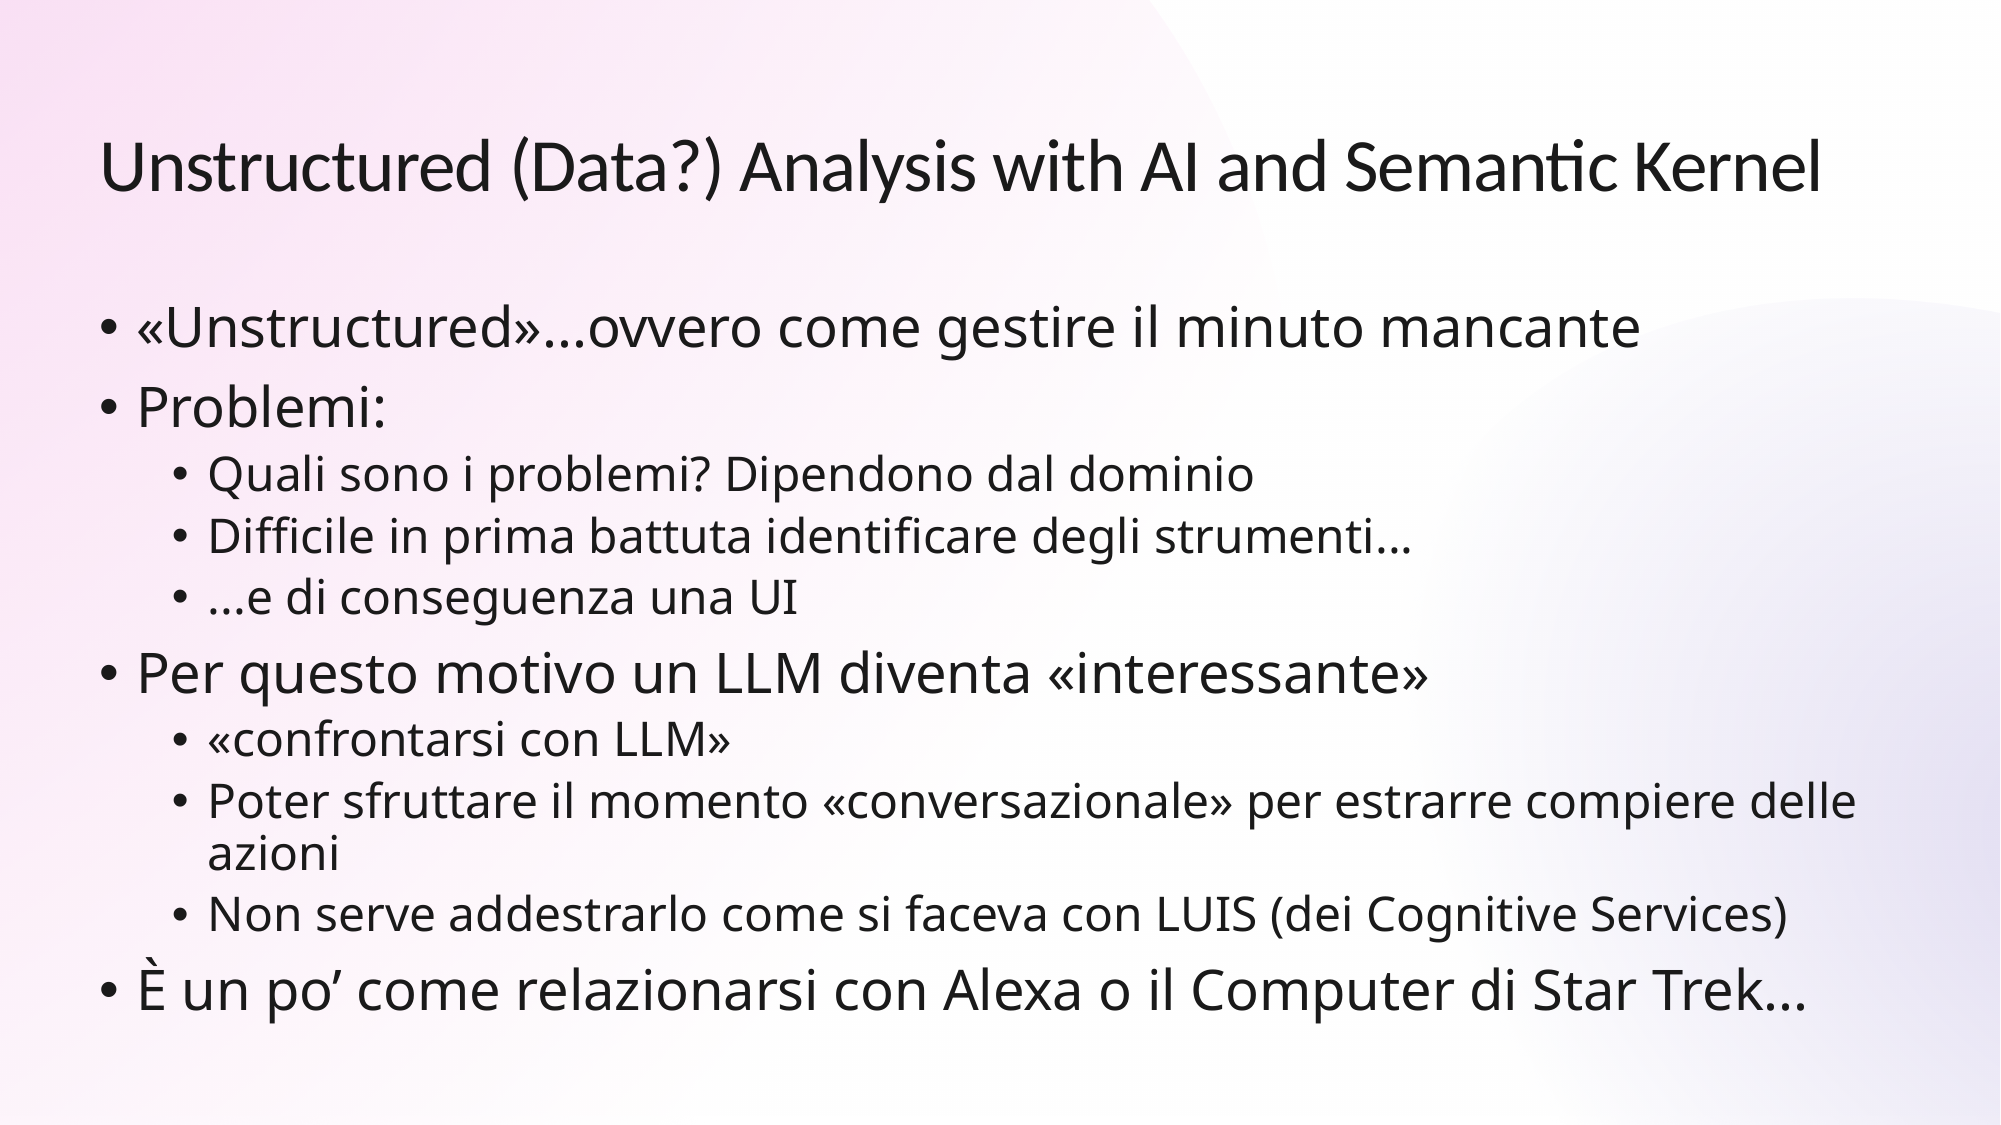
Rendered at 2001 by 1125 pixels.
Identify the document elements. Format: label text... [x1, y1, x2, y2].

list «Unstructured»...ovvero come gestire il minuto mancante Problemi: Quali sono i problemi? Dipendono dal dominio Difficile in prima battuta identificare degli strumenti... ...e di conseguenza una UI Per questo motivo un LLM diventa «interessante» «confrontarsi con LLM» Poter sfruttare il momento «conversazionale» per estrarre compiere delle azioni Non serve addestrarlo come si faceva con LUIS (dei Cognitive Services) È un po’ come relazionarsi con Alexa o il Computer di Star Trek... [99, 299, 1900, 1025]
title Unstructured (Data?) Analysis with AI and Semantic Kernel [99, 99, 1900, 235]
picture [0, 0, 2001, 1125]
